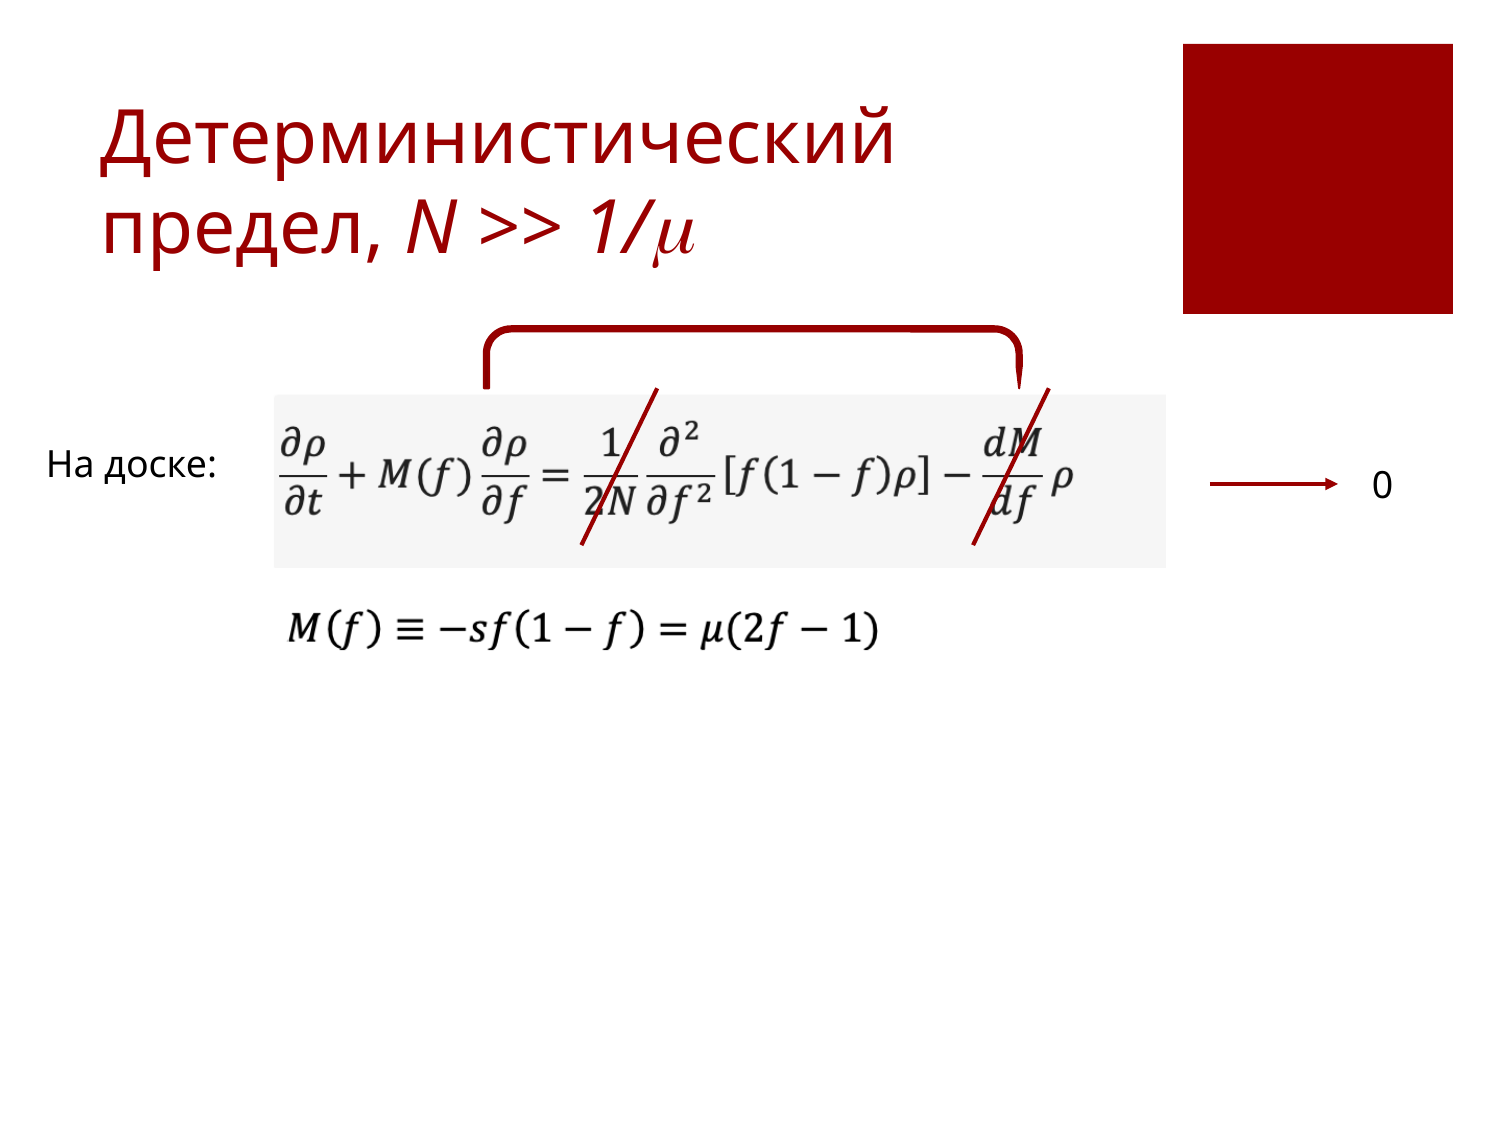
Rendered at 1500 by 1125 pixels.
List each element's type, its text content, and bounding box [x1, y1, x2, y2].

text_box [482, 325, 1023, 356]
title Детерминистический предел, N >> 1/m [85, 178, 1154, 366]
picture [227, 356, 1166, 569]
text_box На доске: [31, 432, 227, 492]
picture [262, 591, 901, 686]
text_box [972, 387, 1050, 546]
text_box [580, 387, 658, 546]
text_box 0 [1357, 453, 1409, 514]
